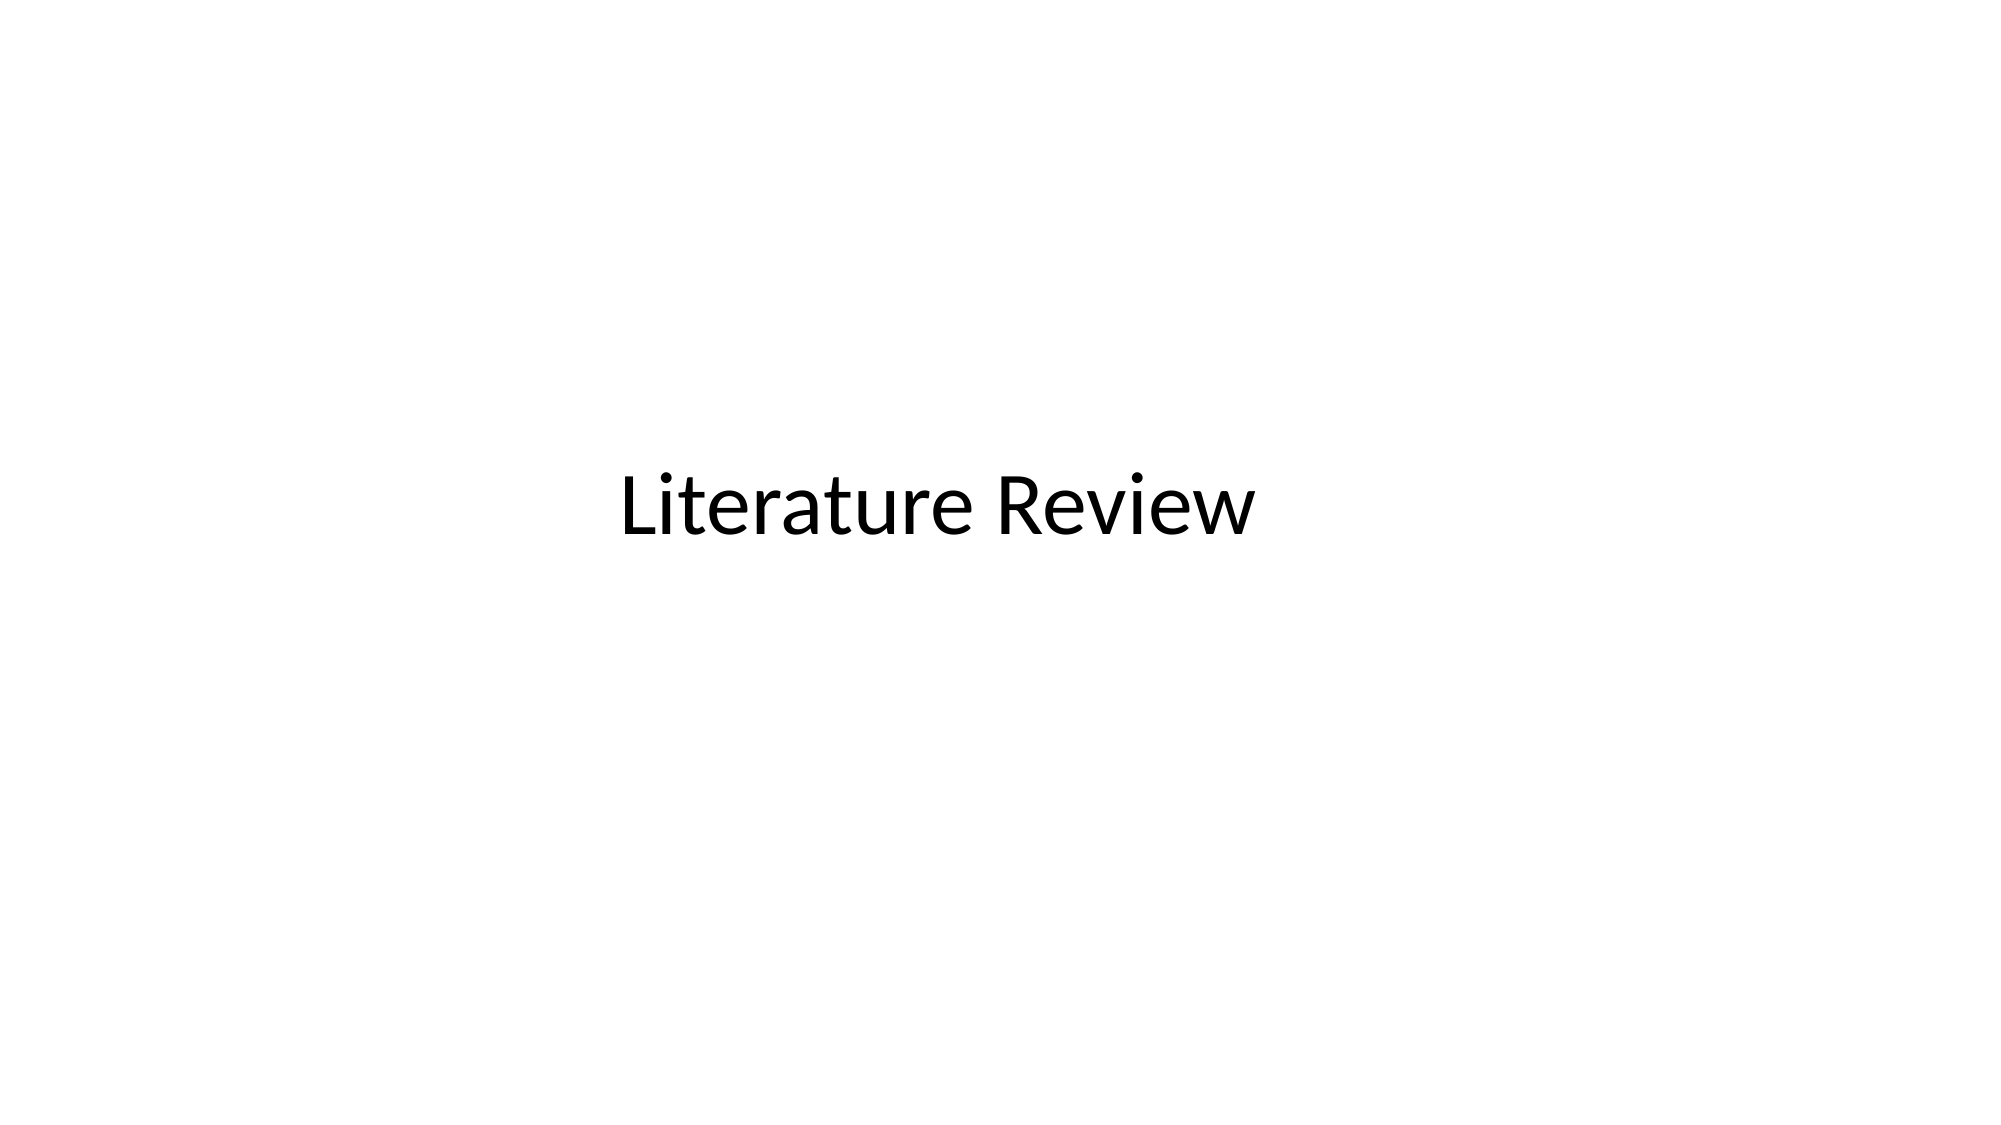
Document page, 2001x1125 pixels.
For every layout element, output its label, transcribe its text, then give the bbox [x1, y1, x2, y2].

subtitle Literature Review [188, 449, 1689, 563]
